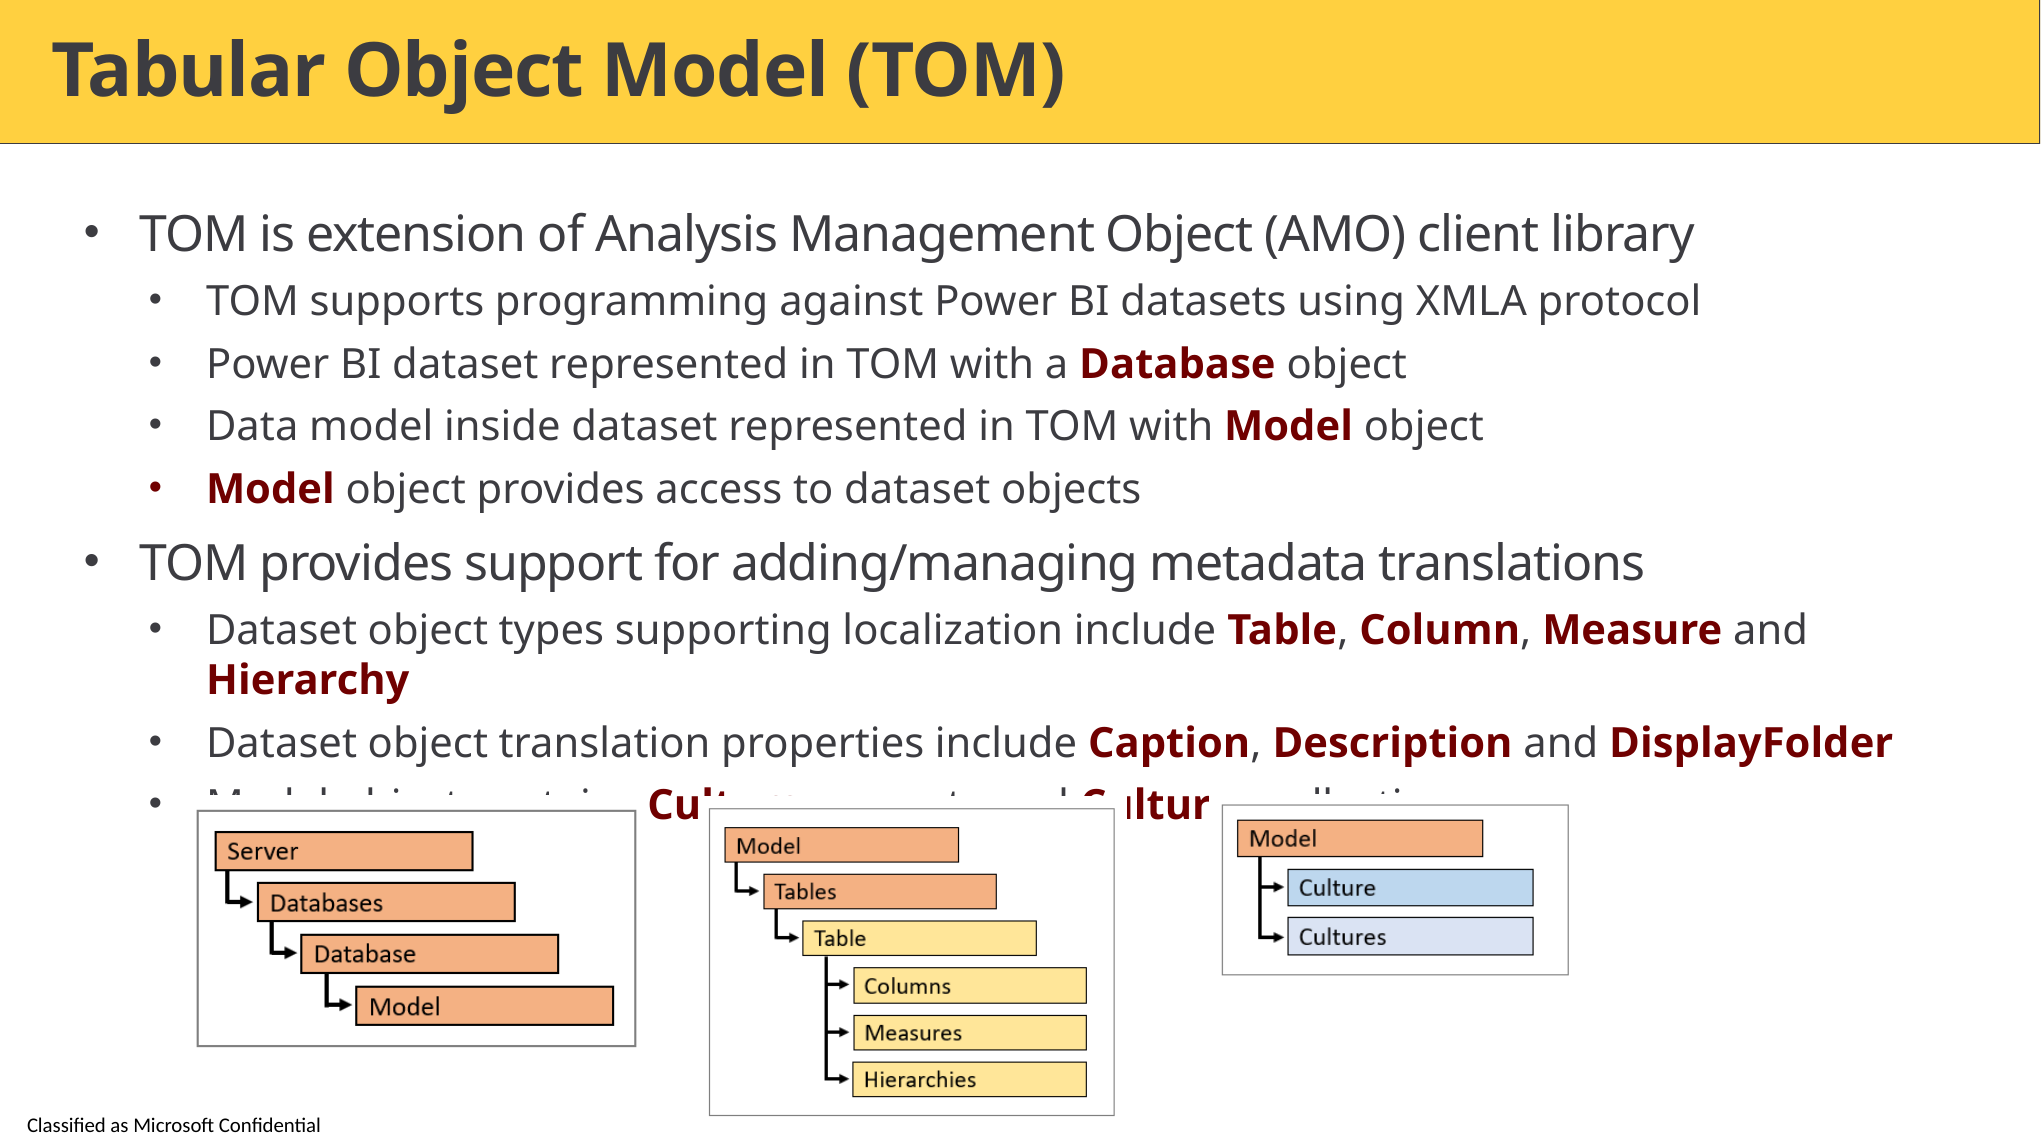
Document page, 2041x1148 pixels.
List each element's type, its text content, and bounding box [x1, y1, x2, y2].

list TOM is extension of Analysis Management Object (AMO) client library TOM supports programming against Power BI datasets using XMLA protocol Power BI dataset represented in TOM with a Database object Data model inside dataset represented in TOM with Model object Model object provides access to dataset objects TOM provides support for adding/managing metadata translations Dataset object types supporting localization include Table, Column, Measure and Hierarchy Dataset object translation properties include Caption, Description and DisplayFolder Model object contains Culture property and Cultures collection [83, 201, 1988, 943]
picture [184, 795, 648, 1062]
picture [1209, 794, 1583, 987]
picture [699, 796, 1128, 1126]
title Tabular Object Model (TOM) [51, 31, 1988, 113]
